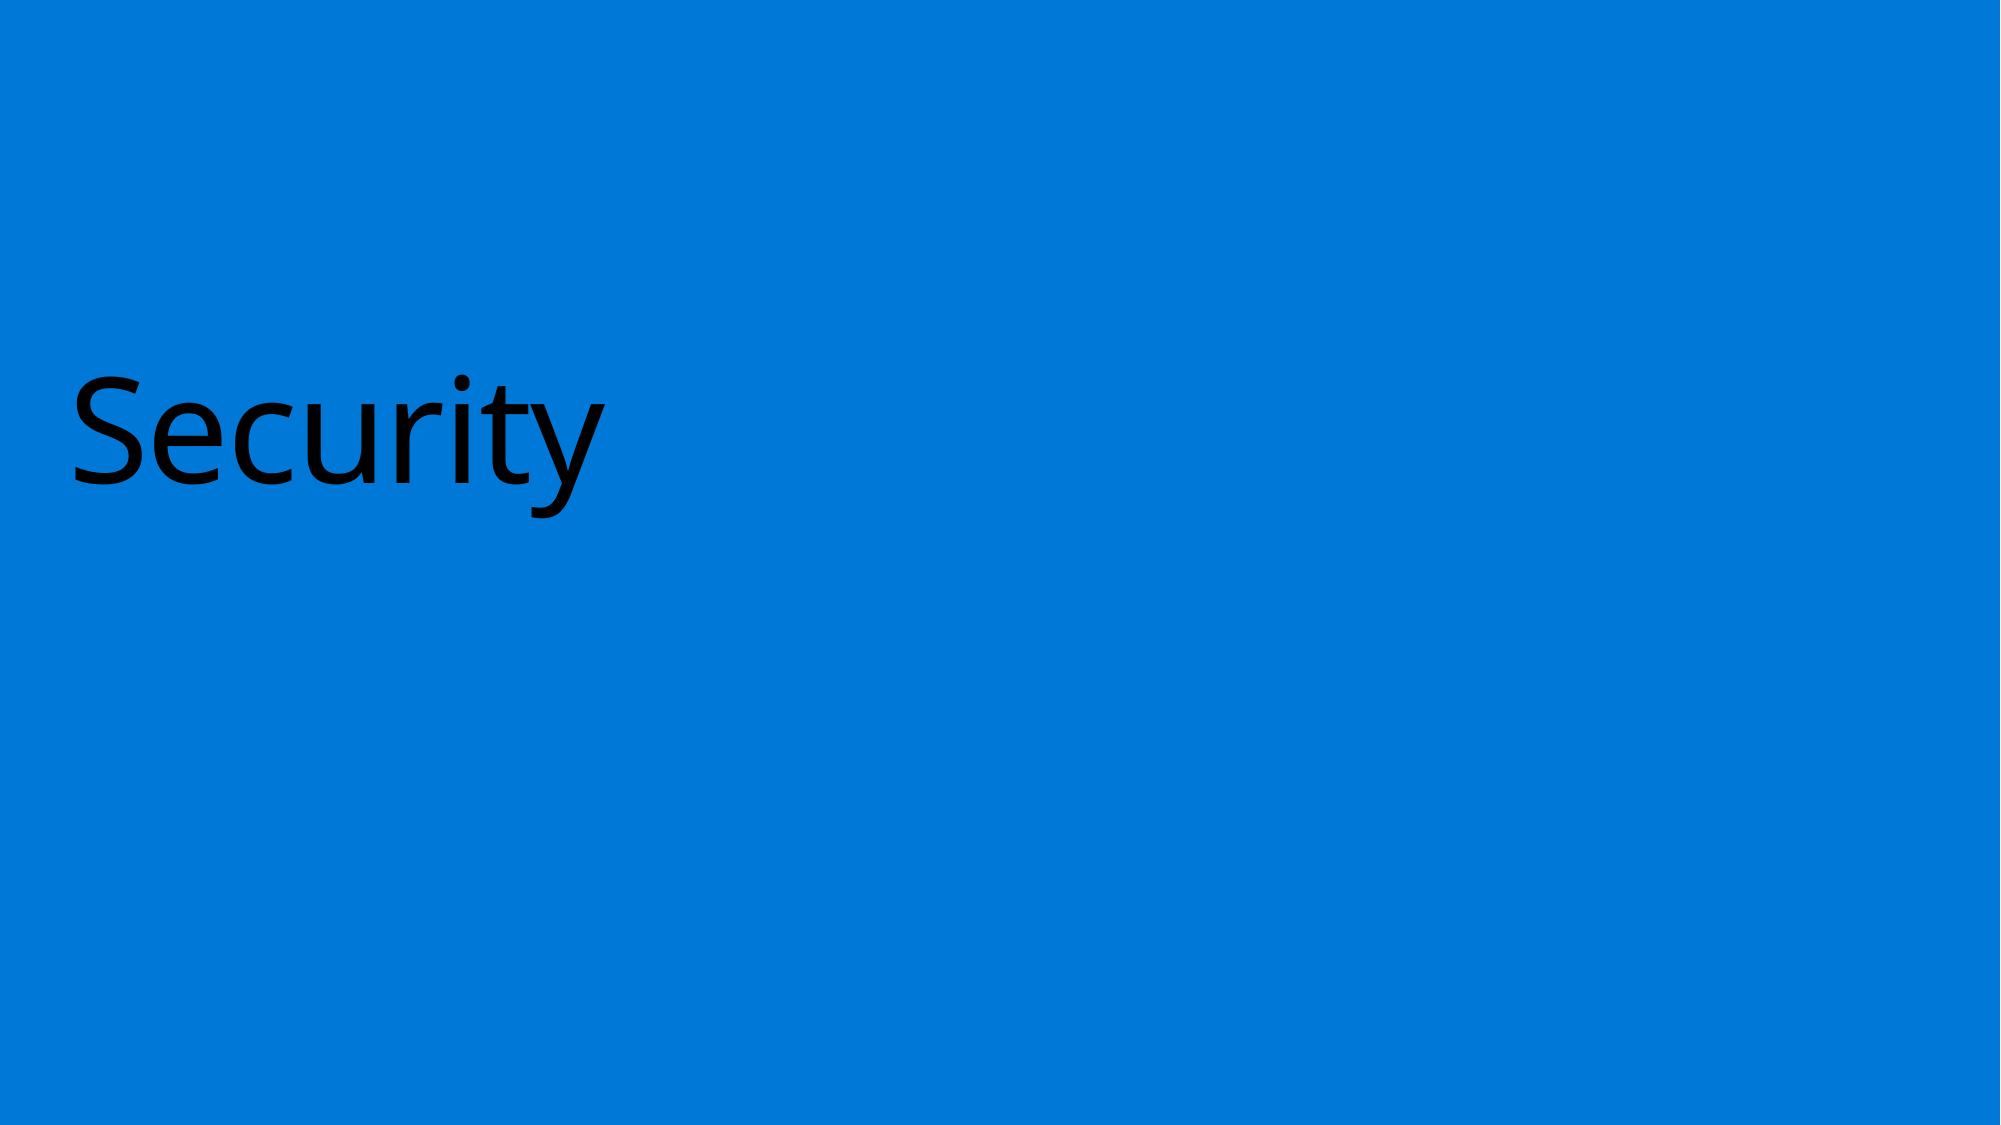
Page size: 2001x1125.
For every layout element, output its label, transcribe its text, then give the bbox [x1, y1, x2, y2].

title Security [44, 341, 1956, 533]
